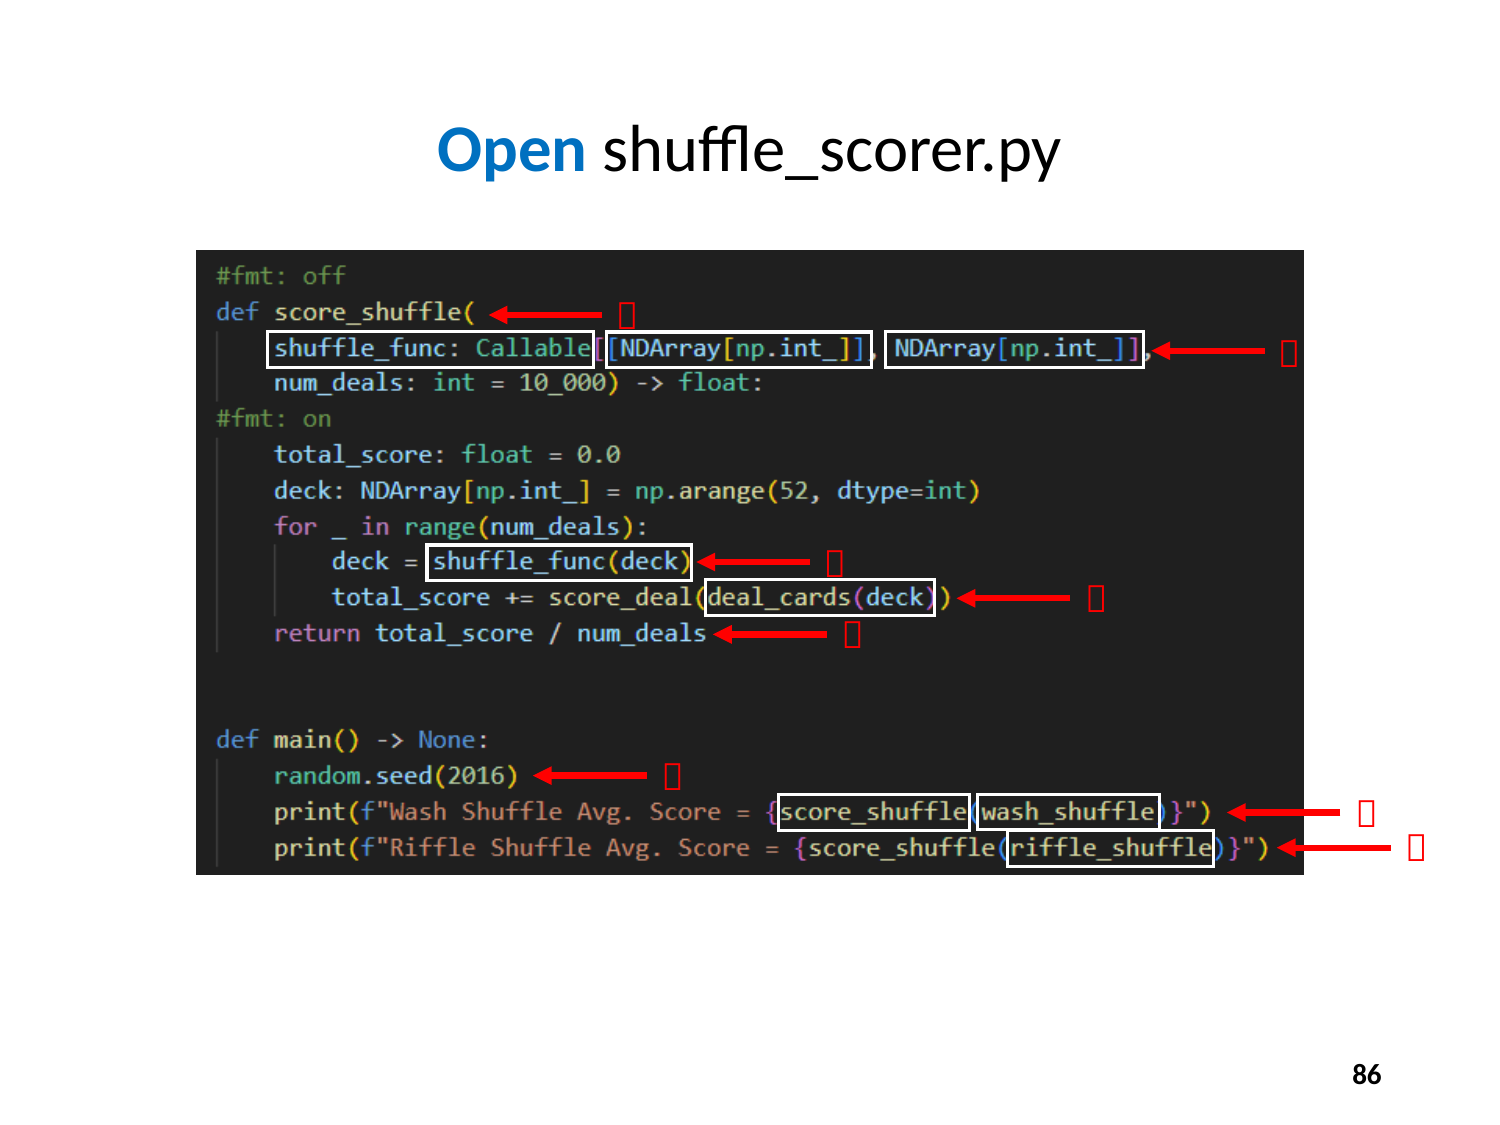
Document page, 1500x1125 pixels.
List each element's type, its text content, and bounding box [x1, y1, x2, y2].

slide_number 86 [1059, 1042, 1397, 1103]
title Open shuffle_scorer.py [103, 59, 1397, 241]
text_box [712, 603, 890, 664]
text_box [1151, 322, 1327, 383]
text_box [1226, 782, 1404, 843]
picture [196, 250, 1304, 875]
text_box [1276, 816, 1454, 878]
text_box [532, 745, 710, 806]
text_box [488, 284, 664, 346]
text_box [696, 532, 872, 593]
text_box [956, 567, 1134, 628]
